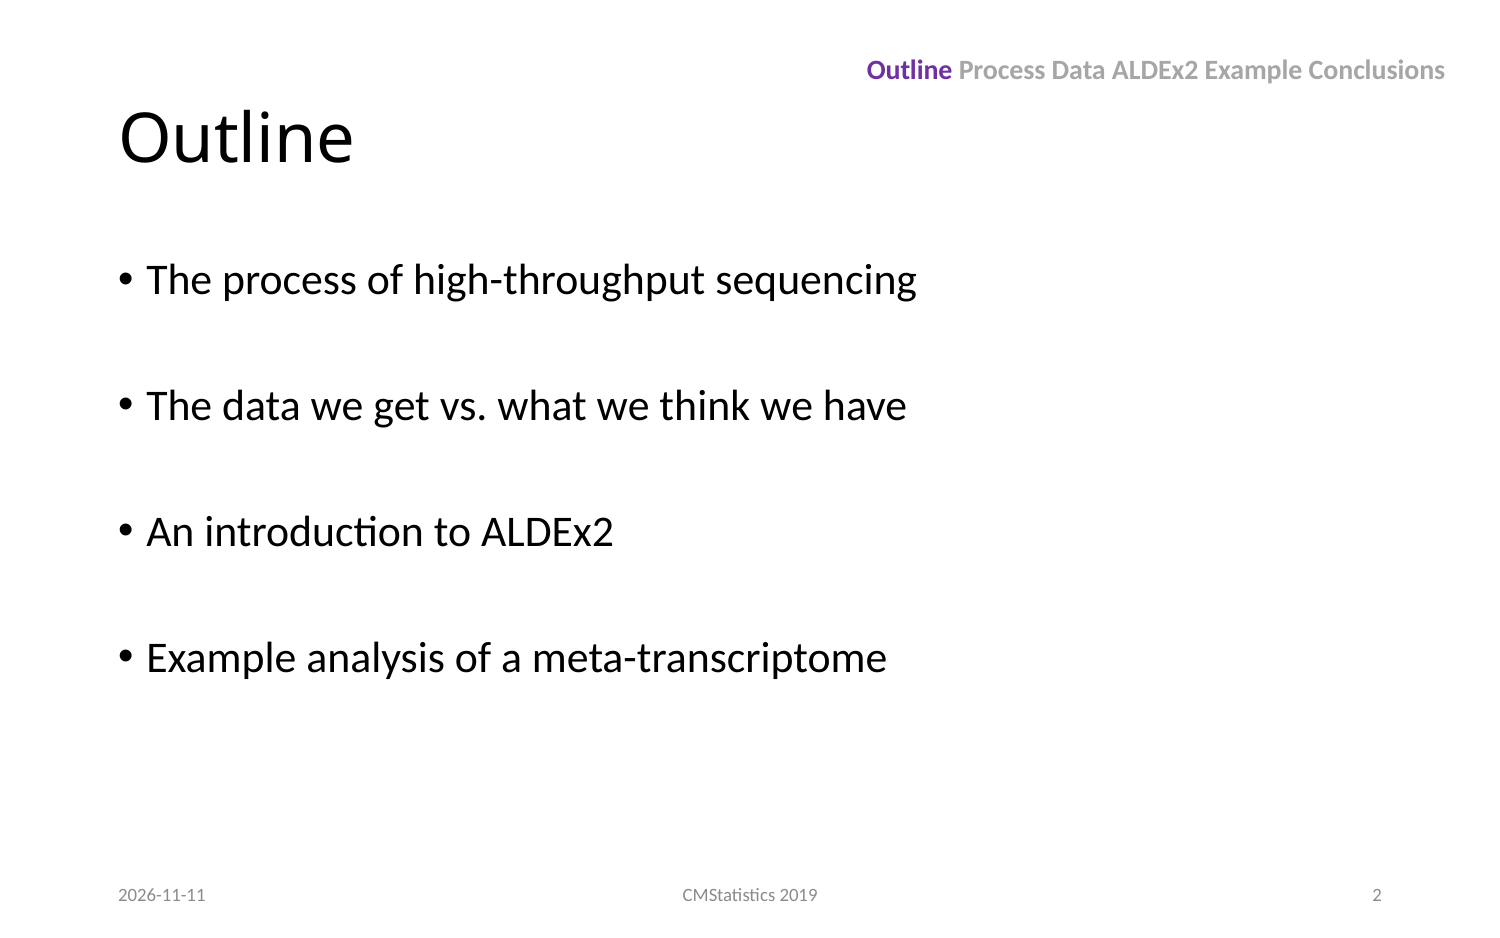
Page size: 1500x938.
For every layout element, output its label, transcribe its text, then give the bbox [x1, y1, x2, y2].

slide_number 2 [1059, 868, 1397, 919]
list The process of high-throughput sequencing The data we get vs. what we think we have An introduction to ALDEx2 Example analysis of a meta-transcriptome [103, 249, 1397, 845]
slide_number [103, 868, 441, 919]
title Outline [103, 49, 1397, 232]
text_box Outline Process Data ALDEx2 Example Conclusions [852, 44, 1461, 93]
footer CMStatistics 2019 [496, 868, 1004, 919]
